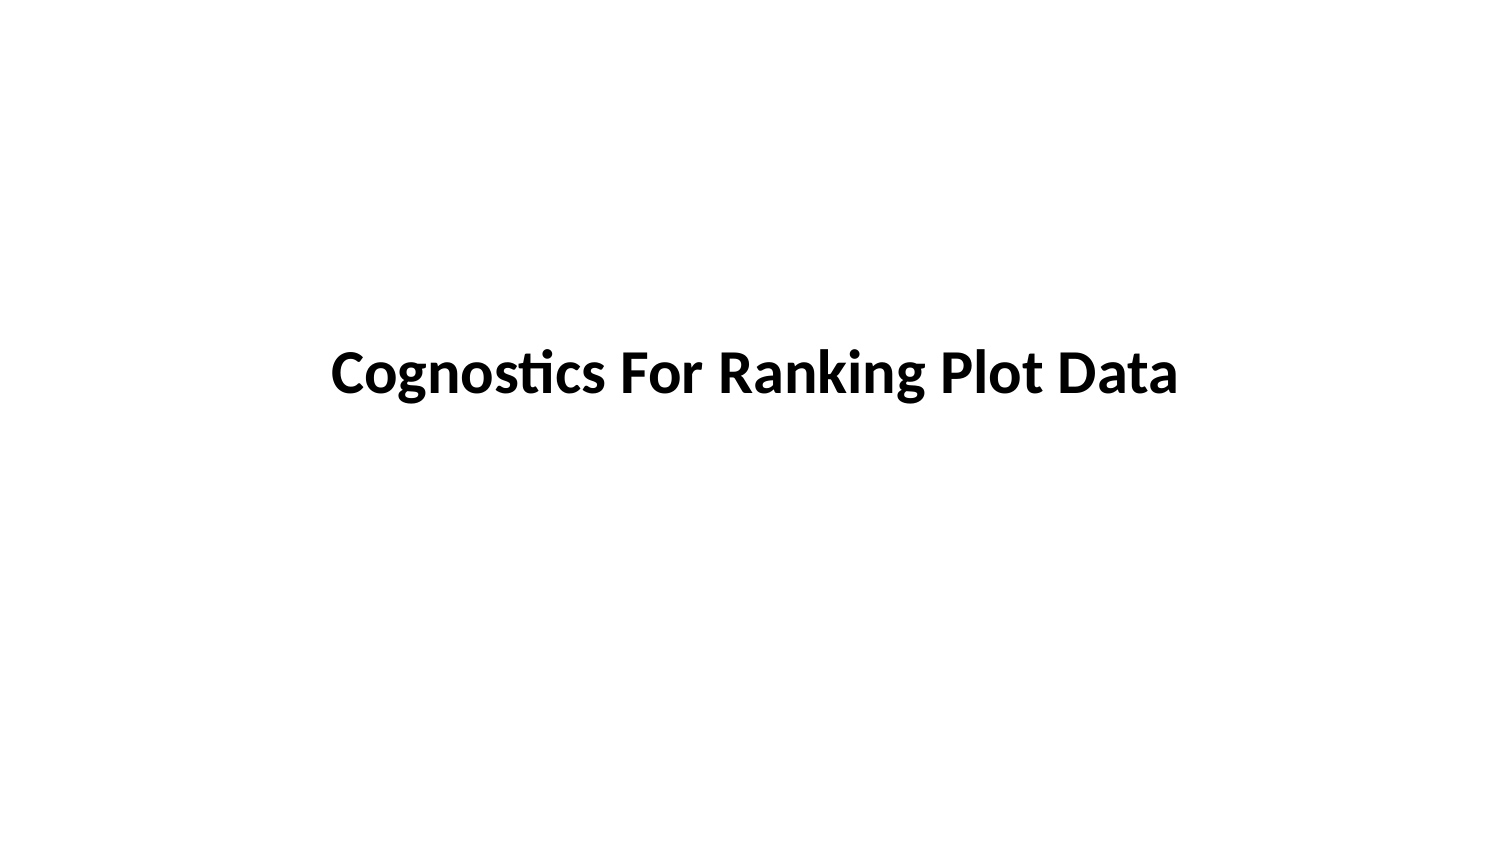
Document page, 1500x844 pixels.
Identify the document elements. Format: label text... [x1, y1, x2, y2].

title Cognostics For Ranking Plot Data [118, 323, 1394, 491]
